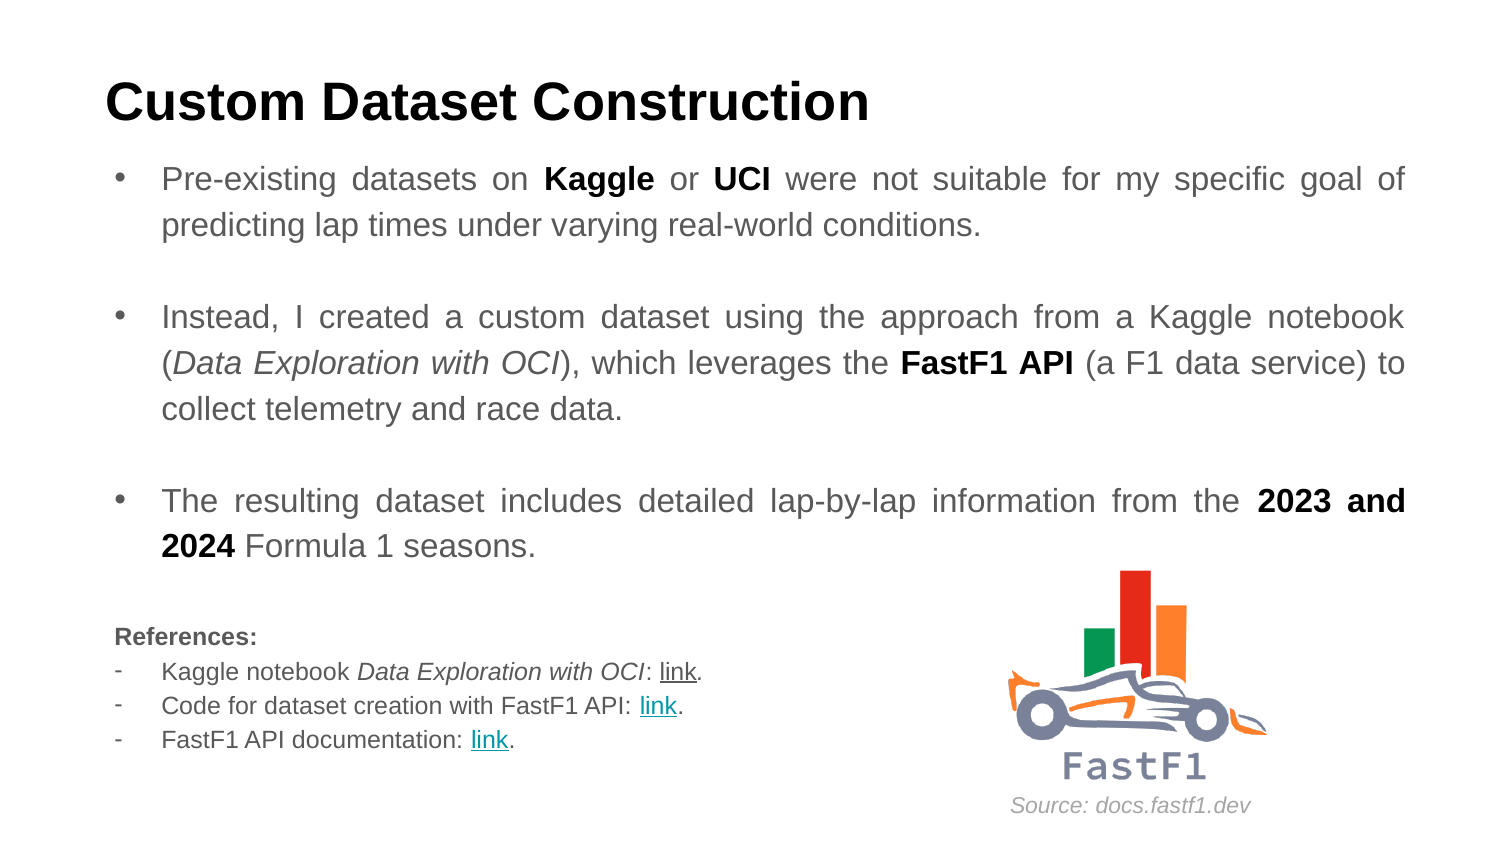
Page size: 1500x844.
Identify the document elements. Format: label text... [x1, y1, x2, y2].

text_box References: Kaggle notebook Data Exploration with OCI: link. Code for dataset creation with FastF1 API: link. FastF1 API documentation: link. [93, 576, 750, 754]
list Pre-existing datasets on Kaggle or UCI were not suitable for my specific goal of predicting lap times under varying real-world conditions. Instead, I created a custom dataset using the approach from a Kaggle notebook (Data Exploration with OCI), which leverages the FastF1 API (a F1 data service) to collect telemetry and race data. The resulting dataset includes detailed lap-by-lap information from the 2023 and 2024 Formula 1 seasons. [93, 111, 1407, 587]
picture [986, 539, 1274, 827]
title Custom Dataset Construction [105, 66, 1395, 111]
